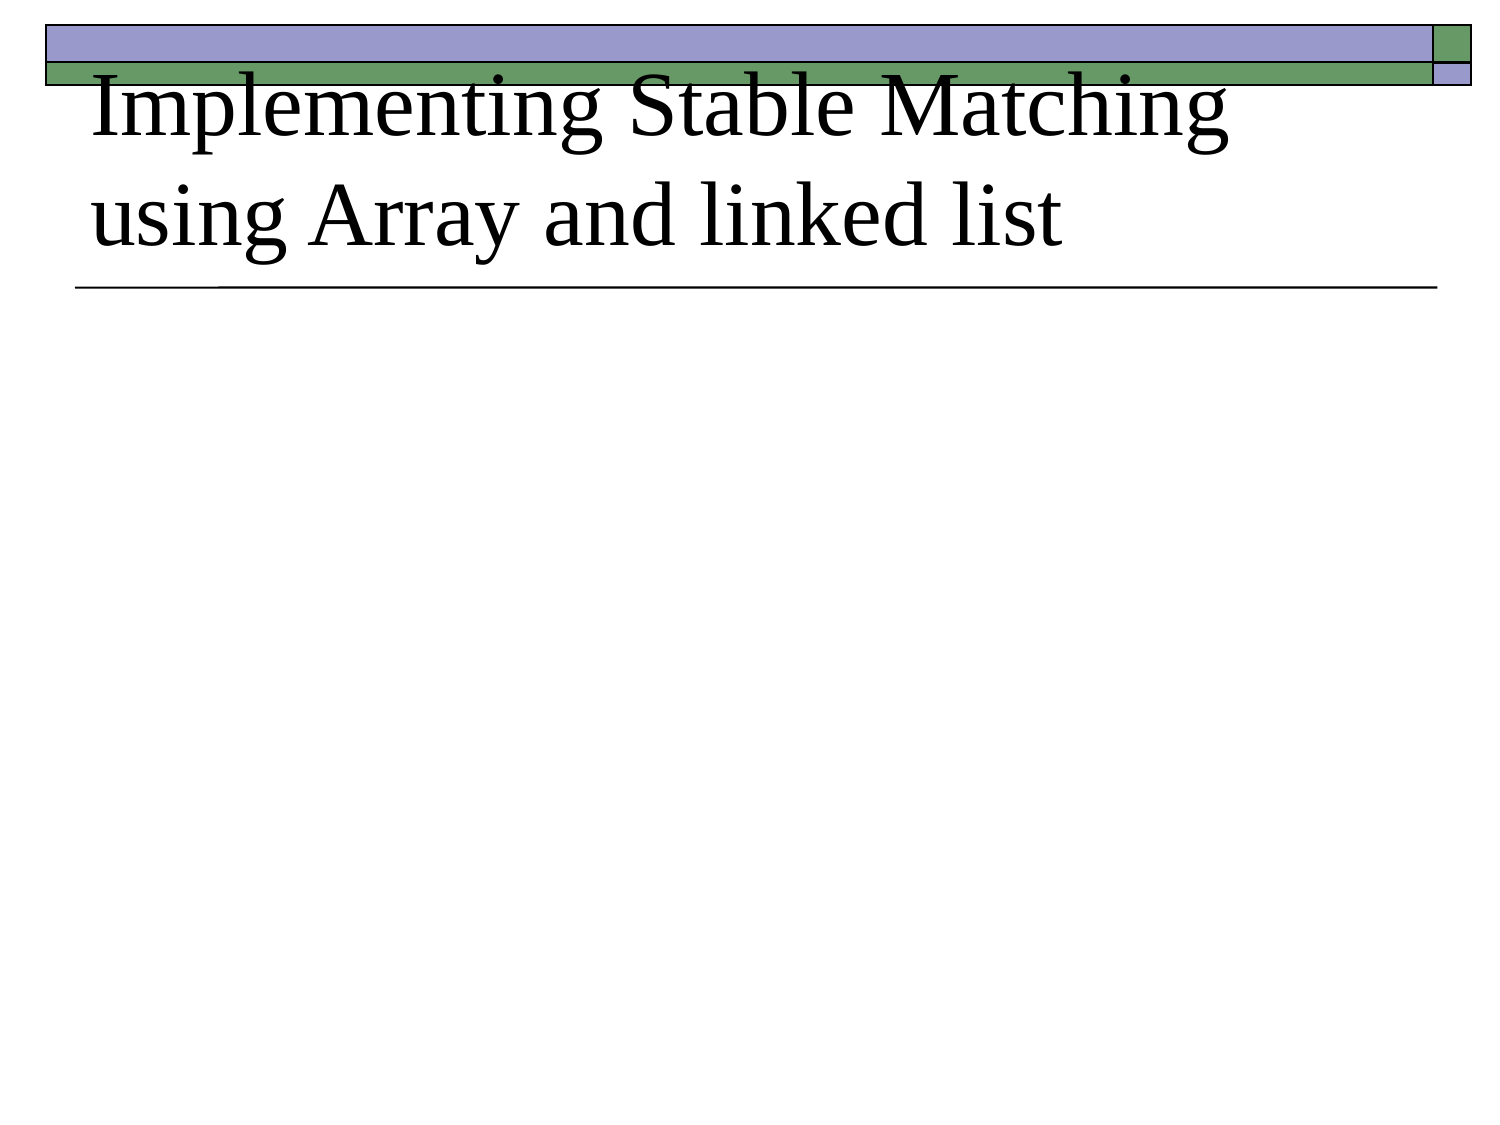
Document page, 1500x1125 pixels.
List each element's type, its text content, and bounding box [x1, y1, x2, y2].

title Implementing Stable Matching using Array and linked list [74, 74, 1426, 272]
